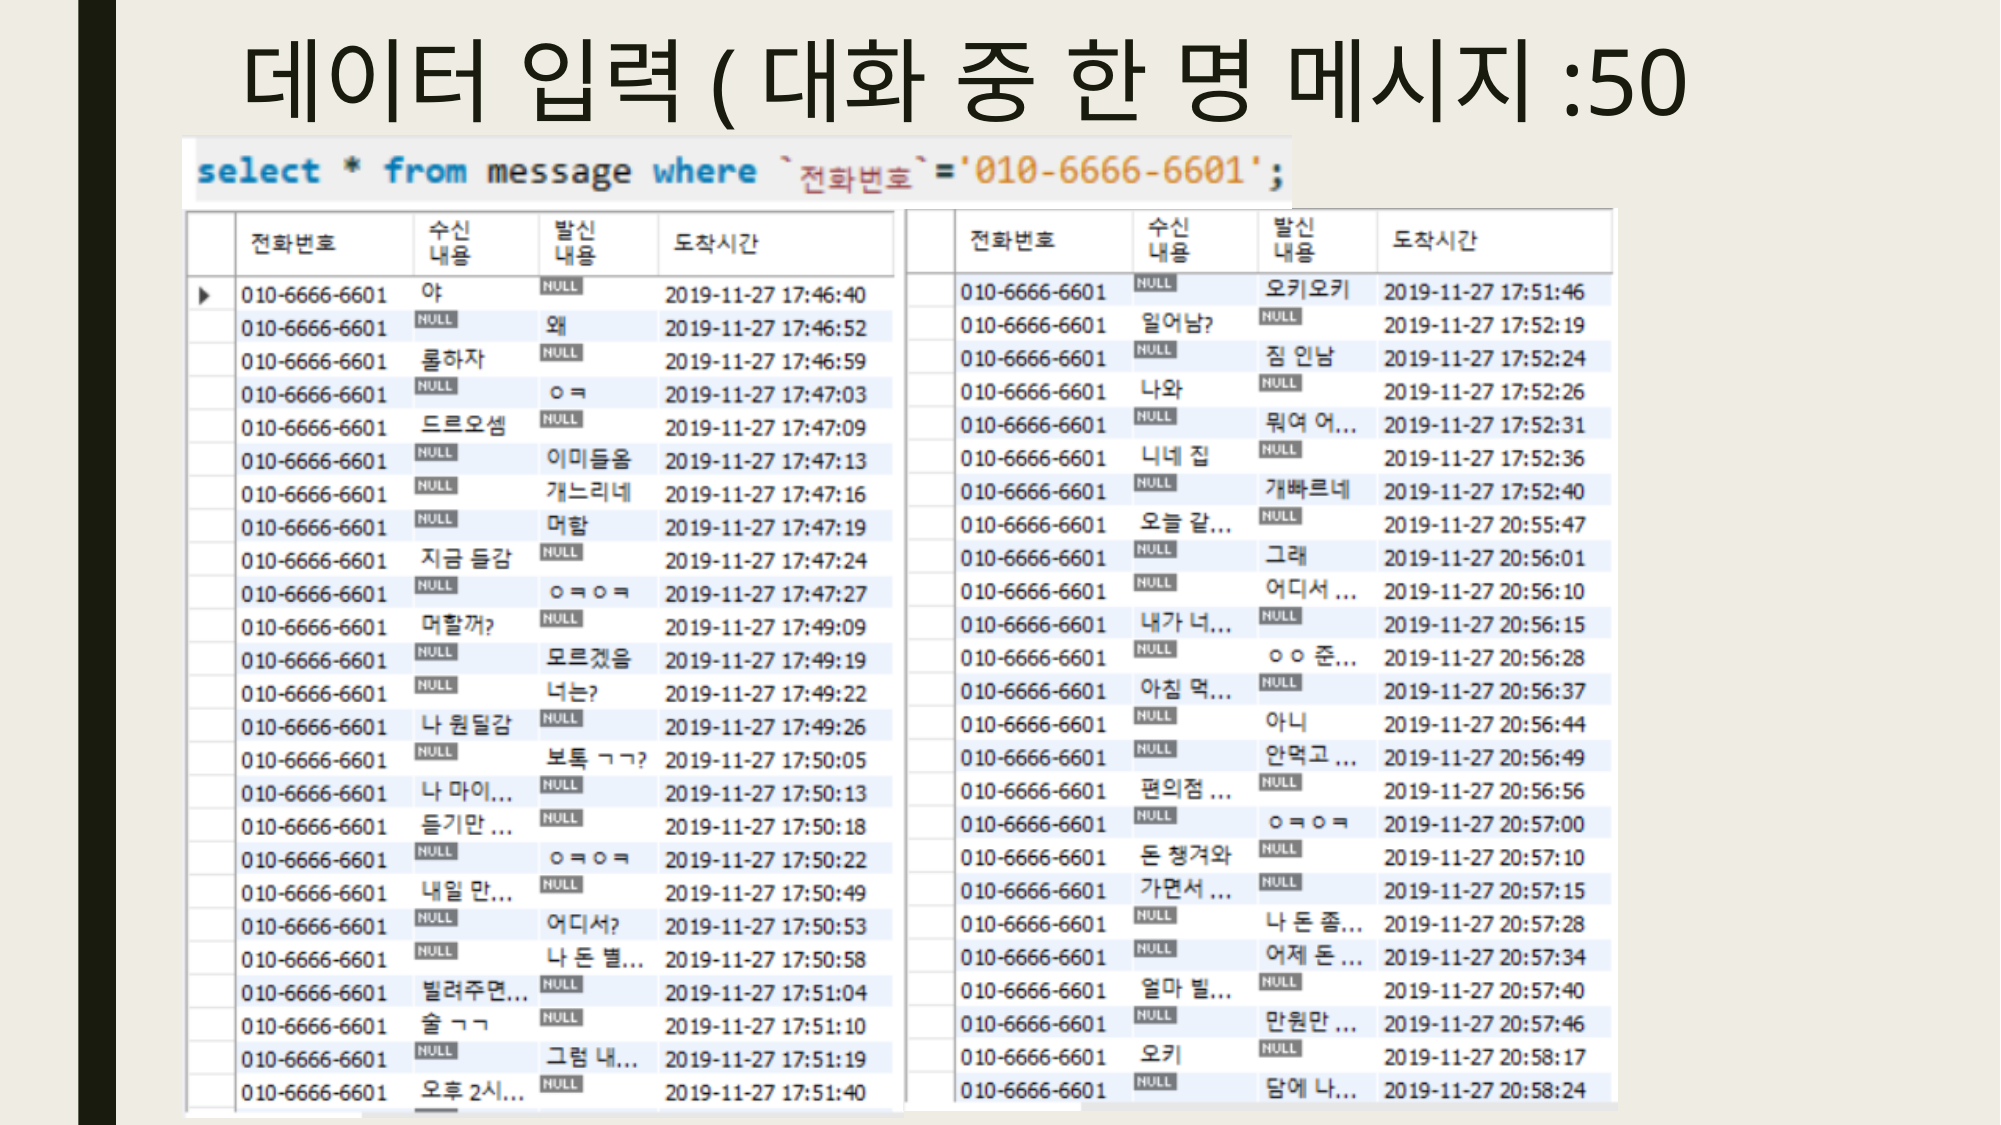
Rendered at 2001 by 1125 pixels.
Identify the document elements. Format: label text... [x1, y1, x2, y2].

picture [182, 135, 1618, 1118]
title 데이터 입력(대화 중 한 명 메시지:50개) [225, 29, 1854, 274]
